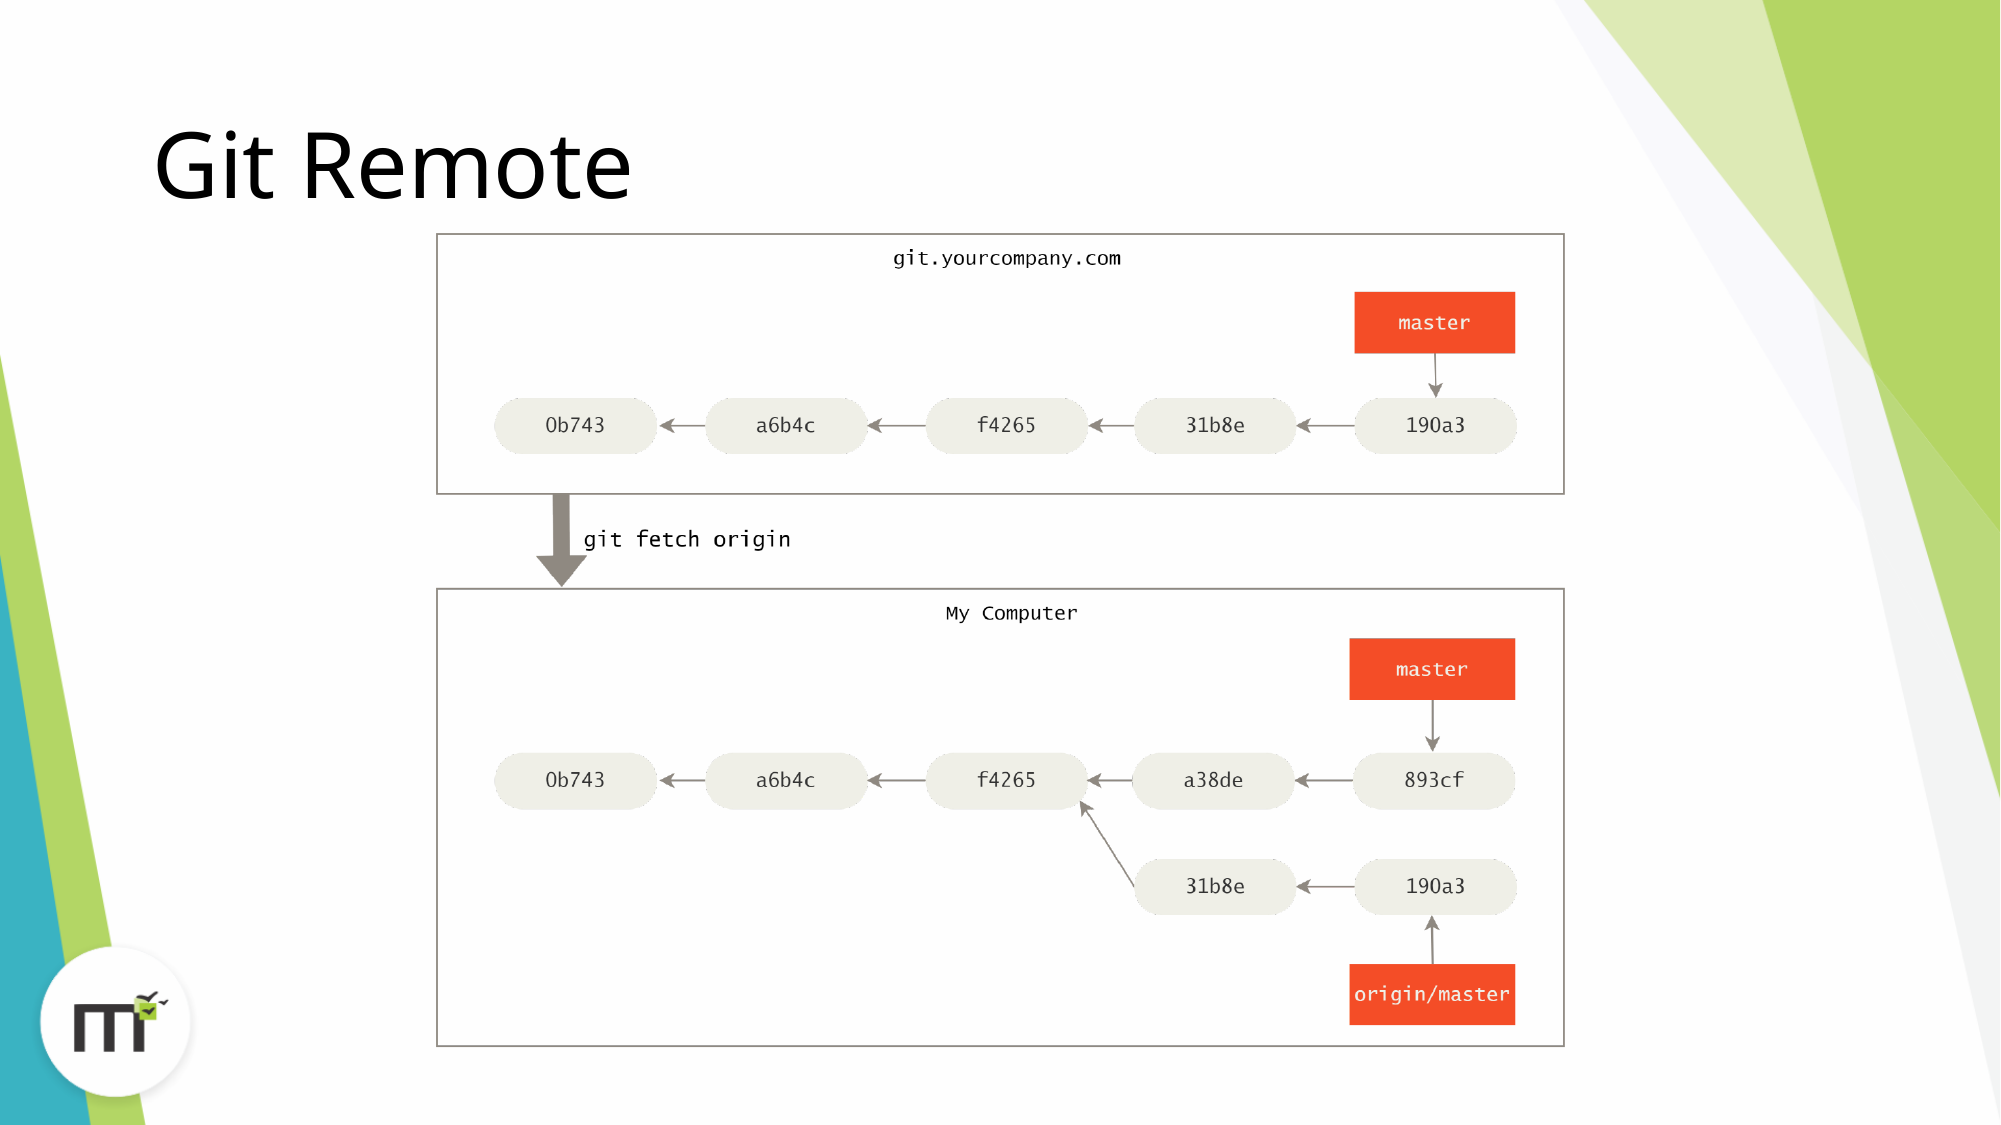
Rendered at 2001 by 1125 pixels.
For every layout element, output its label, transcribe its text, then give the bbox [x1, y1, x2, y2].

title Git Remote [137, 59, 1863, 278]
picture [0, 0, 2001, 1125]
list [419, 216, 1581, 1065]
